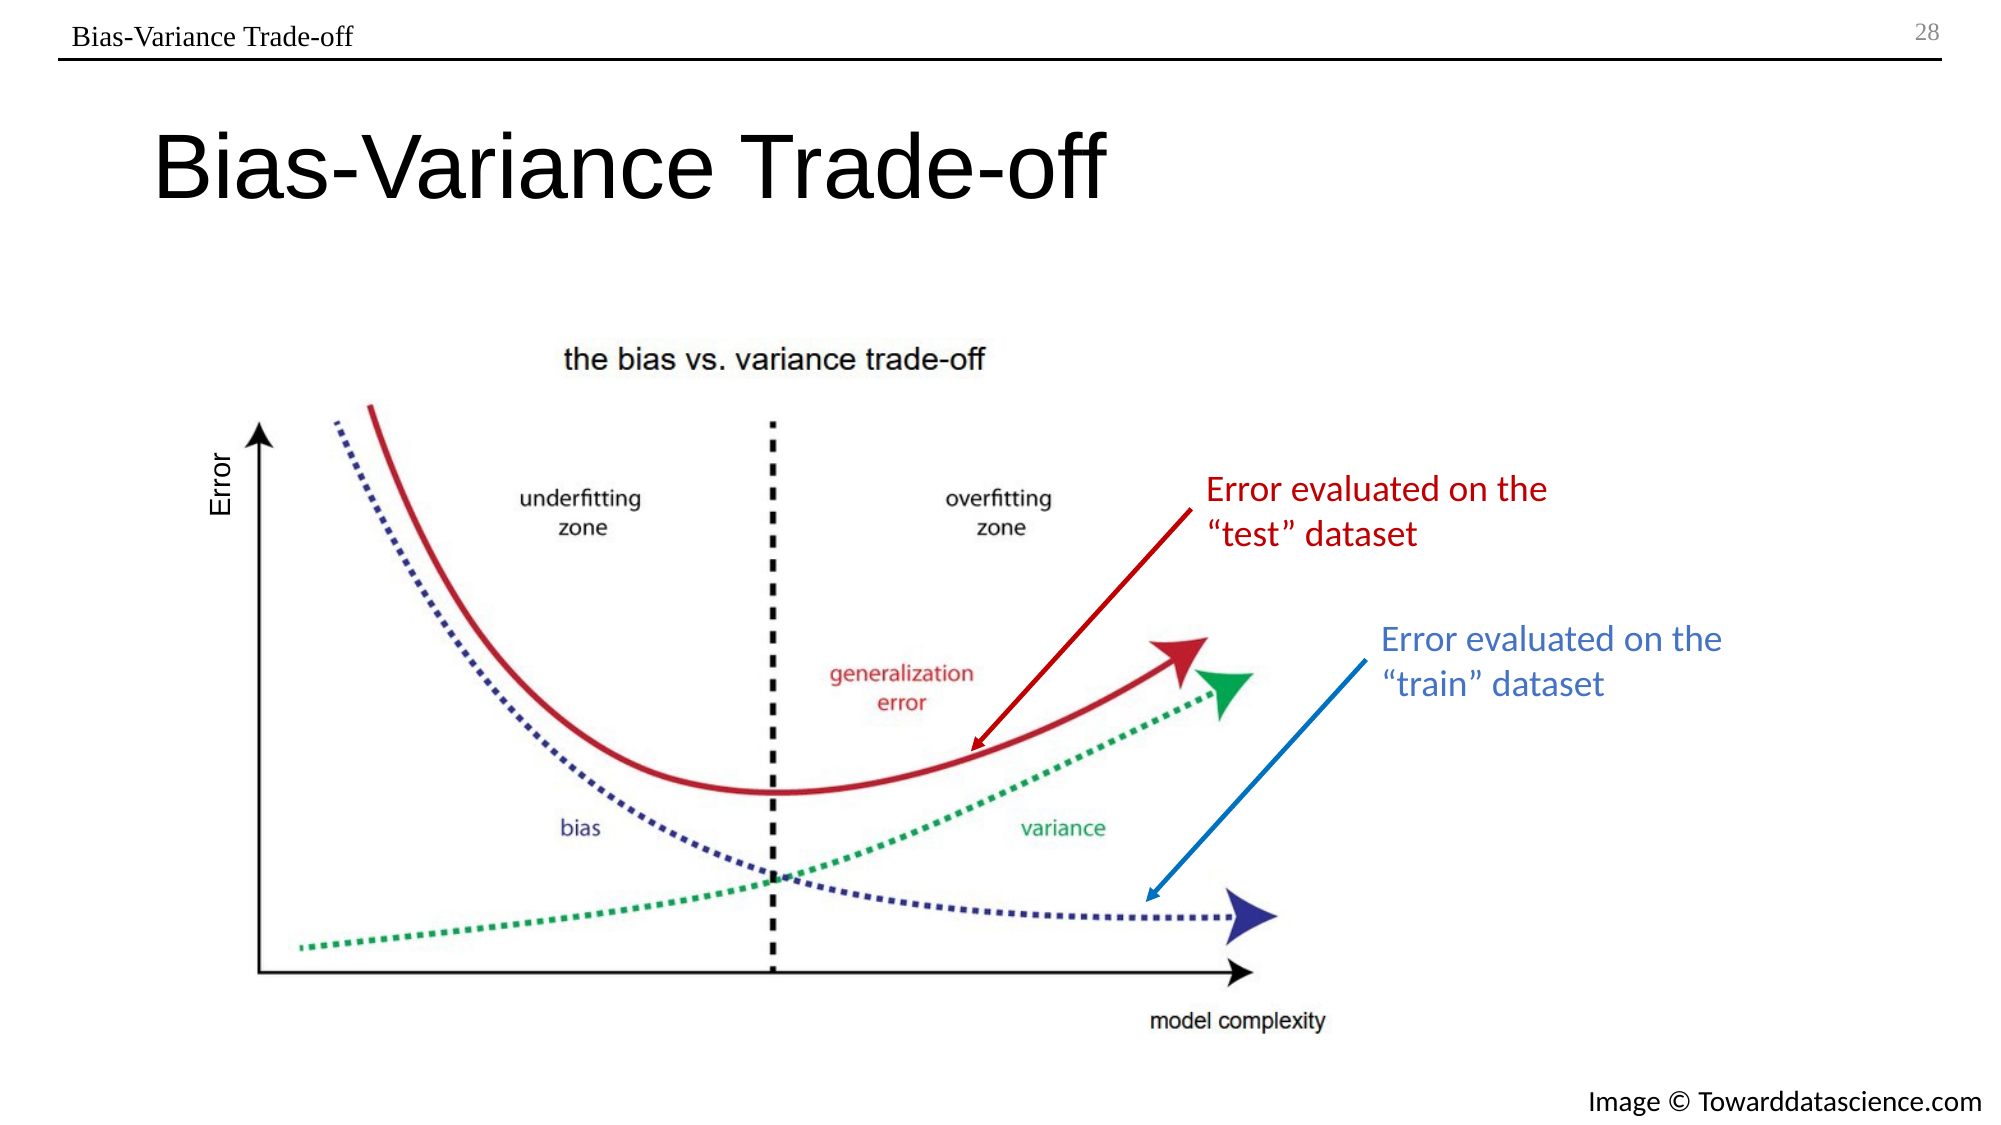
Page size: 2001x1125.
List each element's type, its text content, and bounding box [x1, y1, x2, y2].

text_box Image © Towarddatascience.com [1573, 1074, 1998, 1125]
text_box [1145, 660, 1364, 902]
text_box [970, 509, 1190, 752]
text_box Error evaluated on the “train” dataset [1366, 607, 1747, 712]
text_box Error [193, 437, 226, 533]
text_box Bias-Variance Trade-off [56, 9, 696, 60]
text_box Error evaluated on the “test” dataset [1356, 456, 1572, 562]
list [226, 338, 1356, 1053]
title Bias-Variance Trade-off [137, 59, 1863, 278]
